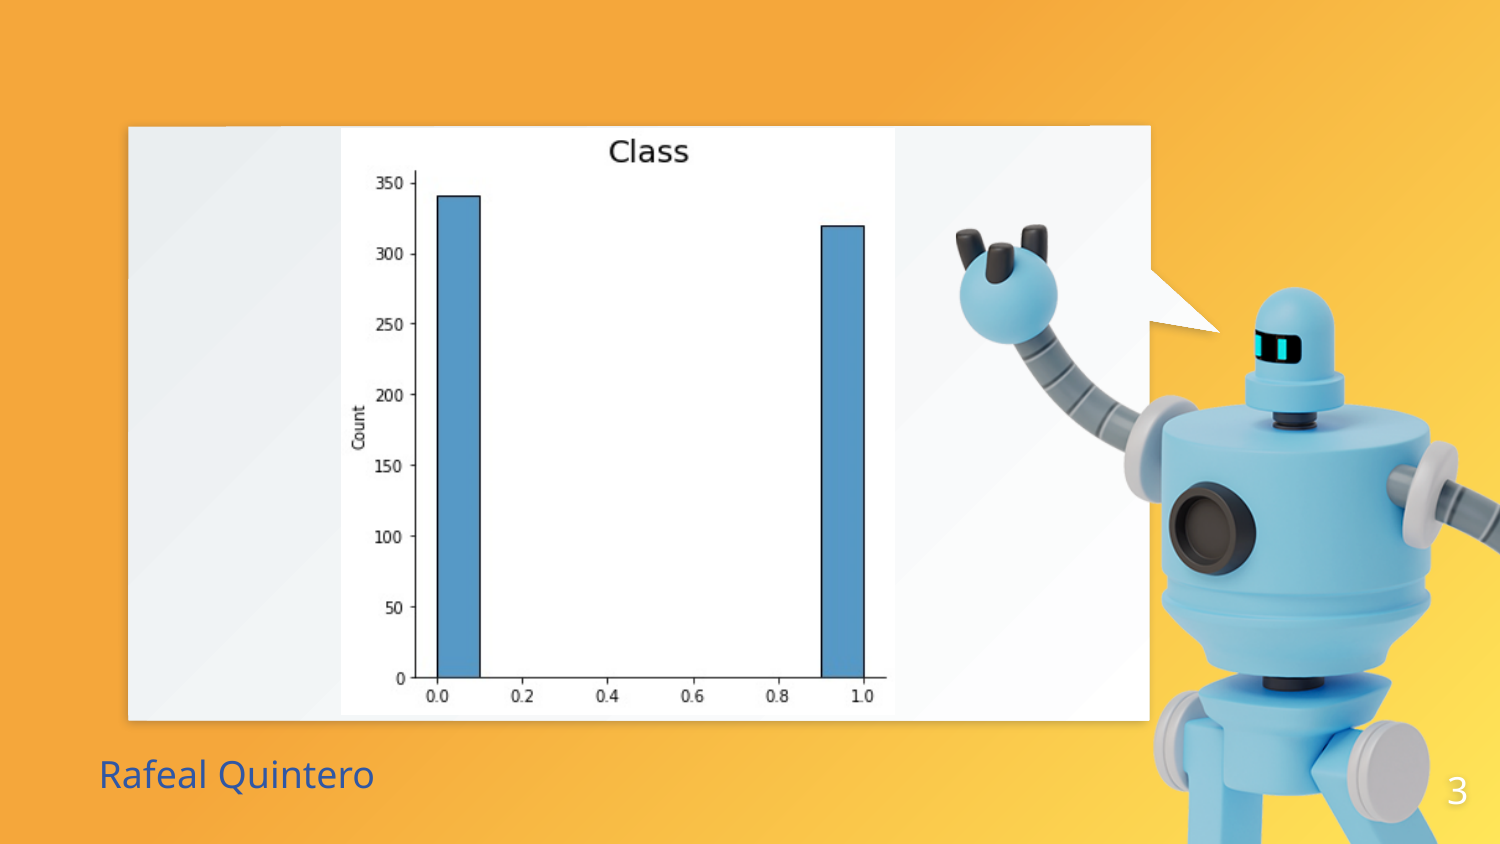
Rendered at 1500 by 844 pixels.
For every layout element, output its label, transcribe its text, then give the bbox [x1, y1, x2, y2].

picture [955, 224, 1500, 844]
text_box Rafeal Quintero [83, 743, 950, 803]
picture [341, 128, 895, 716]
